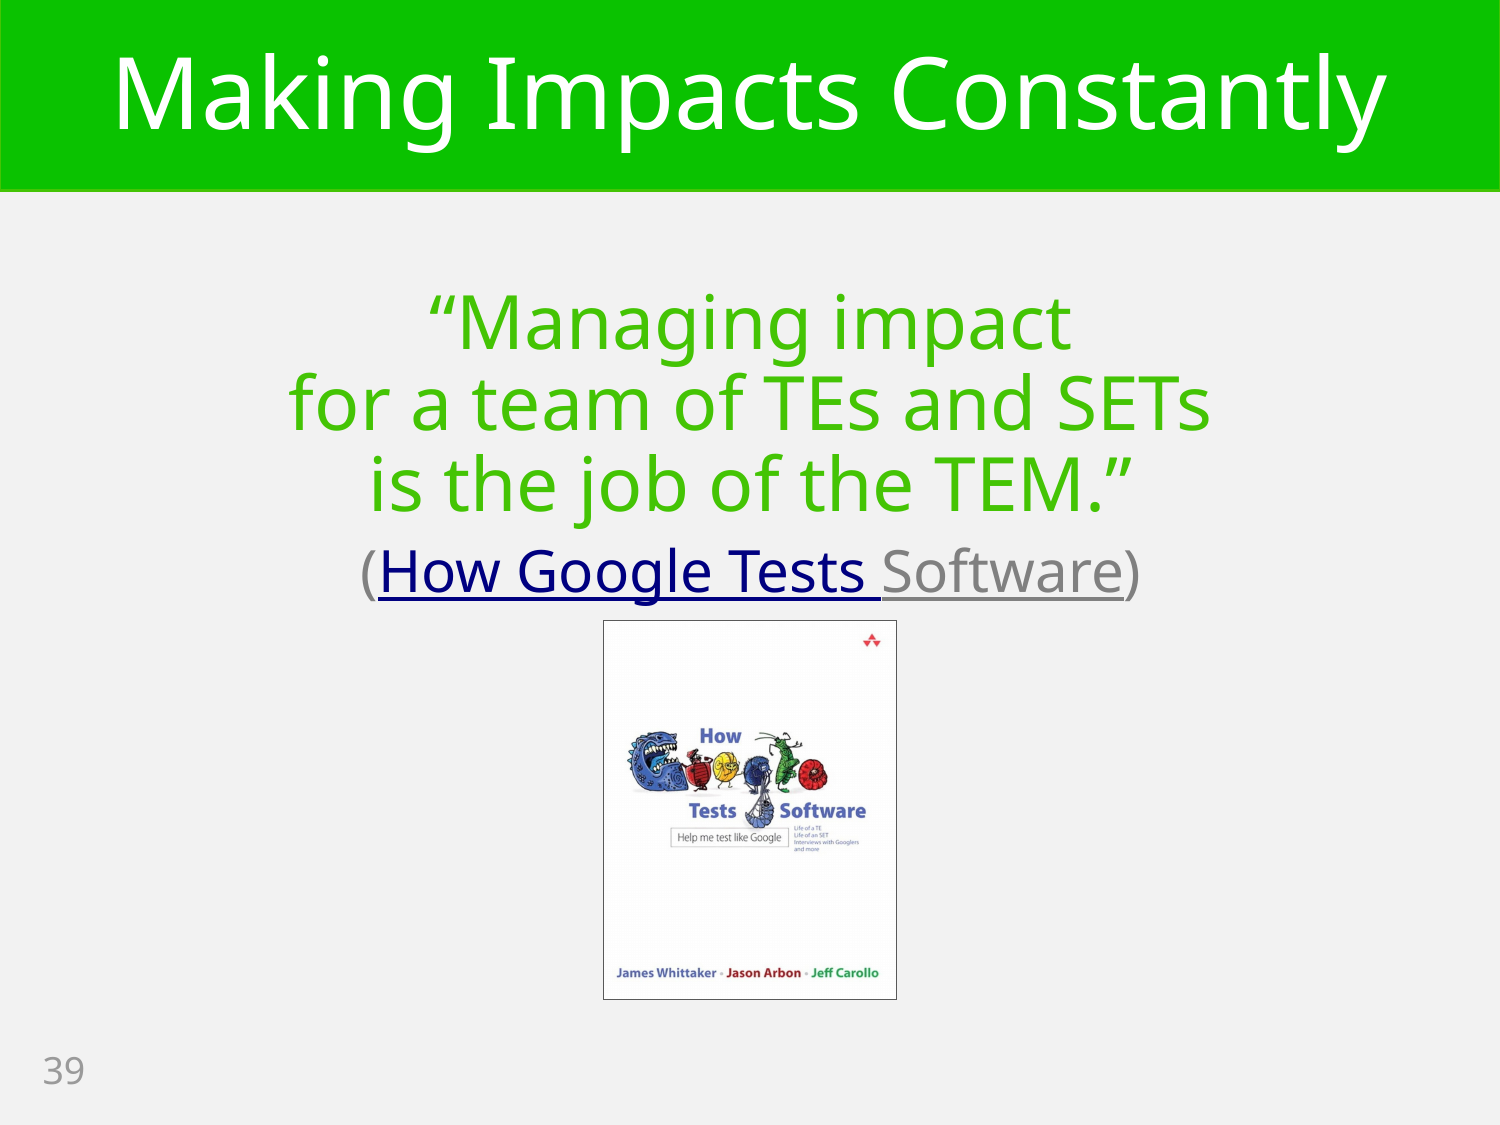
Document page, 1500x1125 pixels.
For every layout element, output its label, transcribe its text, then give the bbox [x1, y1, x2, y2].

picture [603, 620, 897, 1000]
slide_number 39 [27, 1042, 146, 1102]
list “Managing impact for a team of TEs and SETs is the job of the TEM.” (How Google Tests Software) [103, 277, 1397, 1000]
title Making Impacts Constantly [0, 53, 1500, 140]
